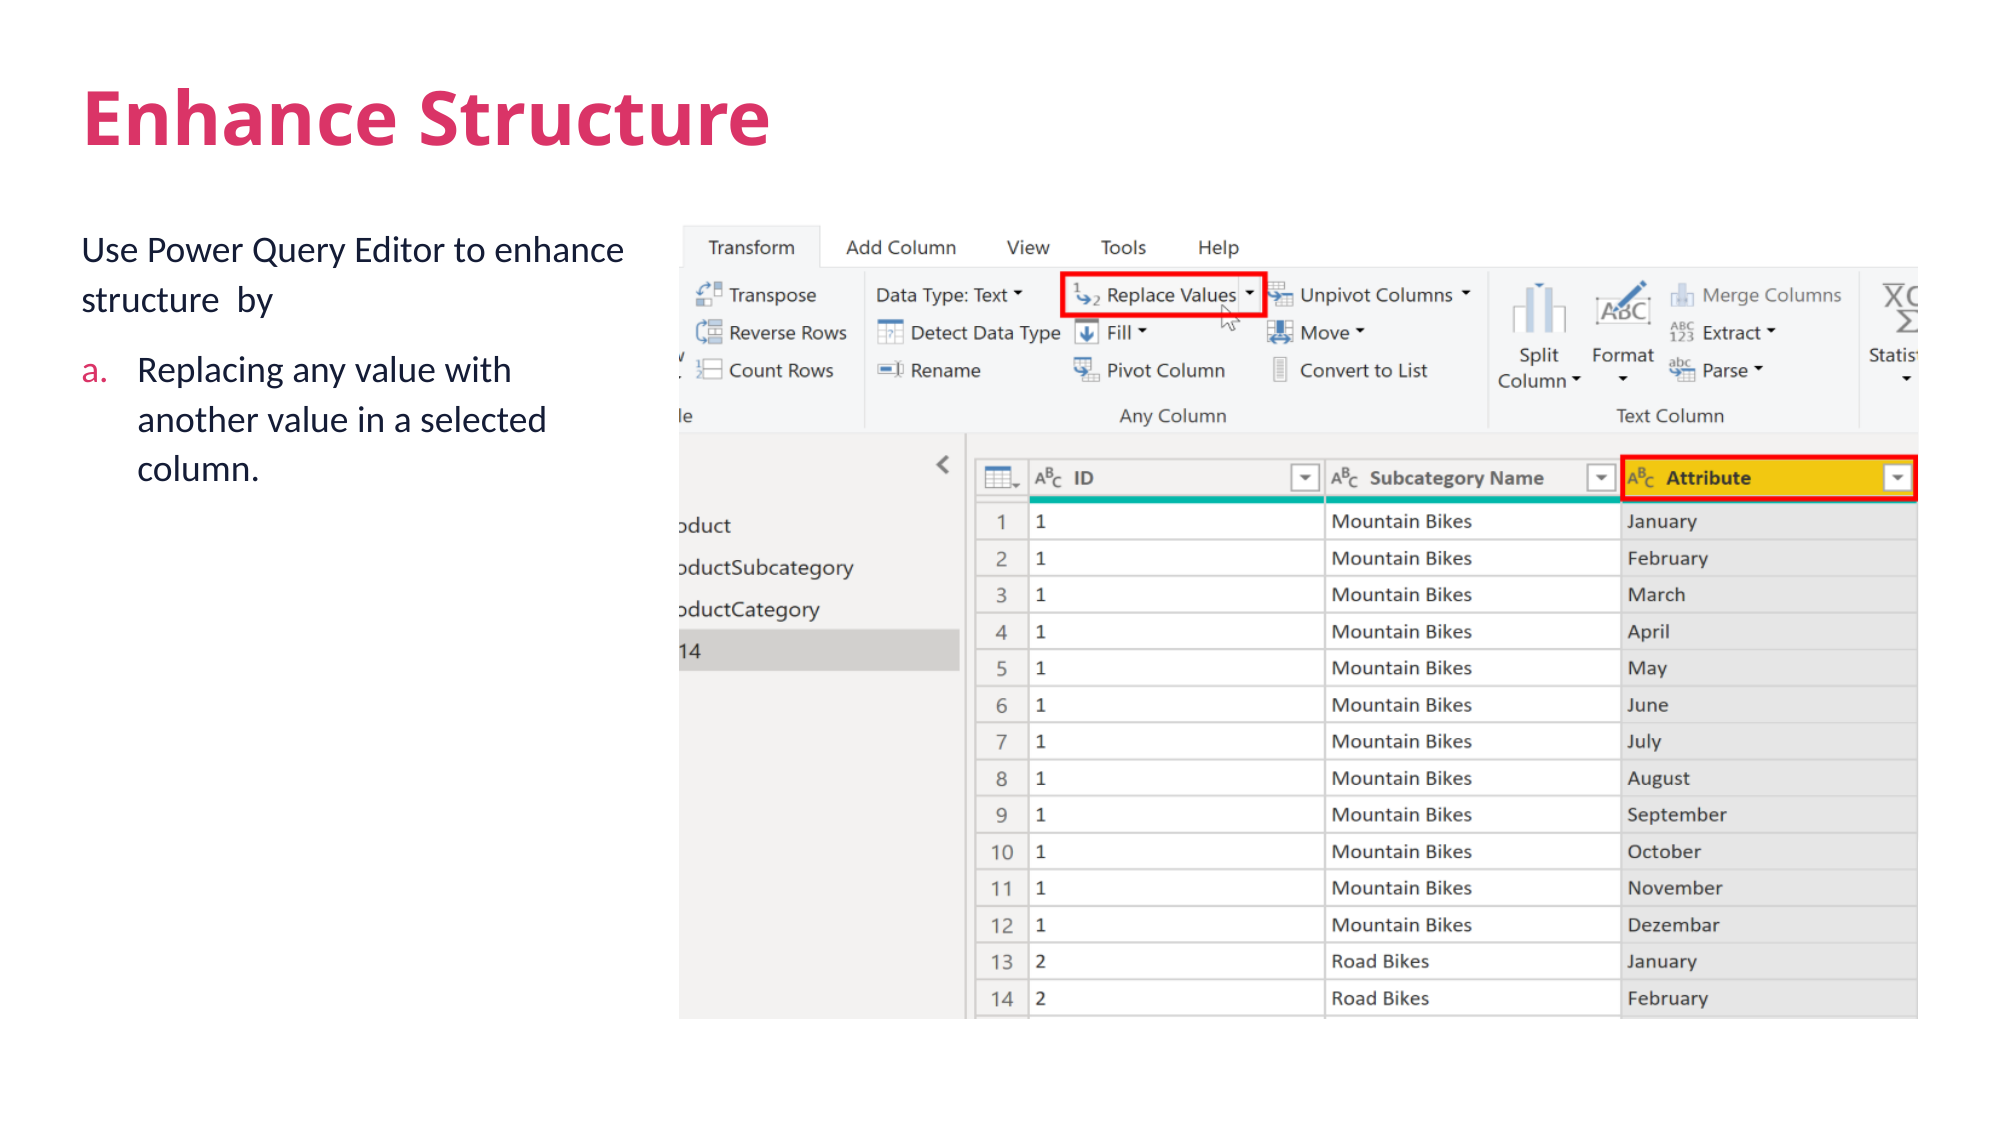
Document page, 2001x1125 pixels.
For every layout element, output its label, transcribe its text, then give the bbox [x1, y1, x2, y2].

list Use Power Query Editor to enhance structure by Replacing any value with another value in a selected column. [81, 220, 640, 1019]
picture [678, 220, 1919, 1019]
title Enhance Structure [81, 73, 1919, 185]
